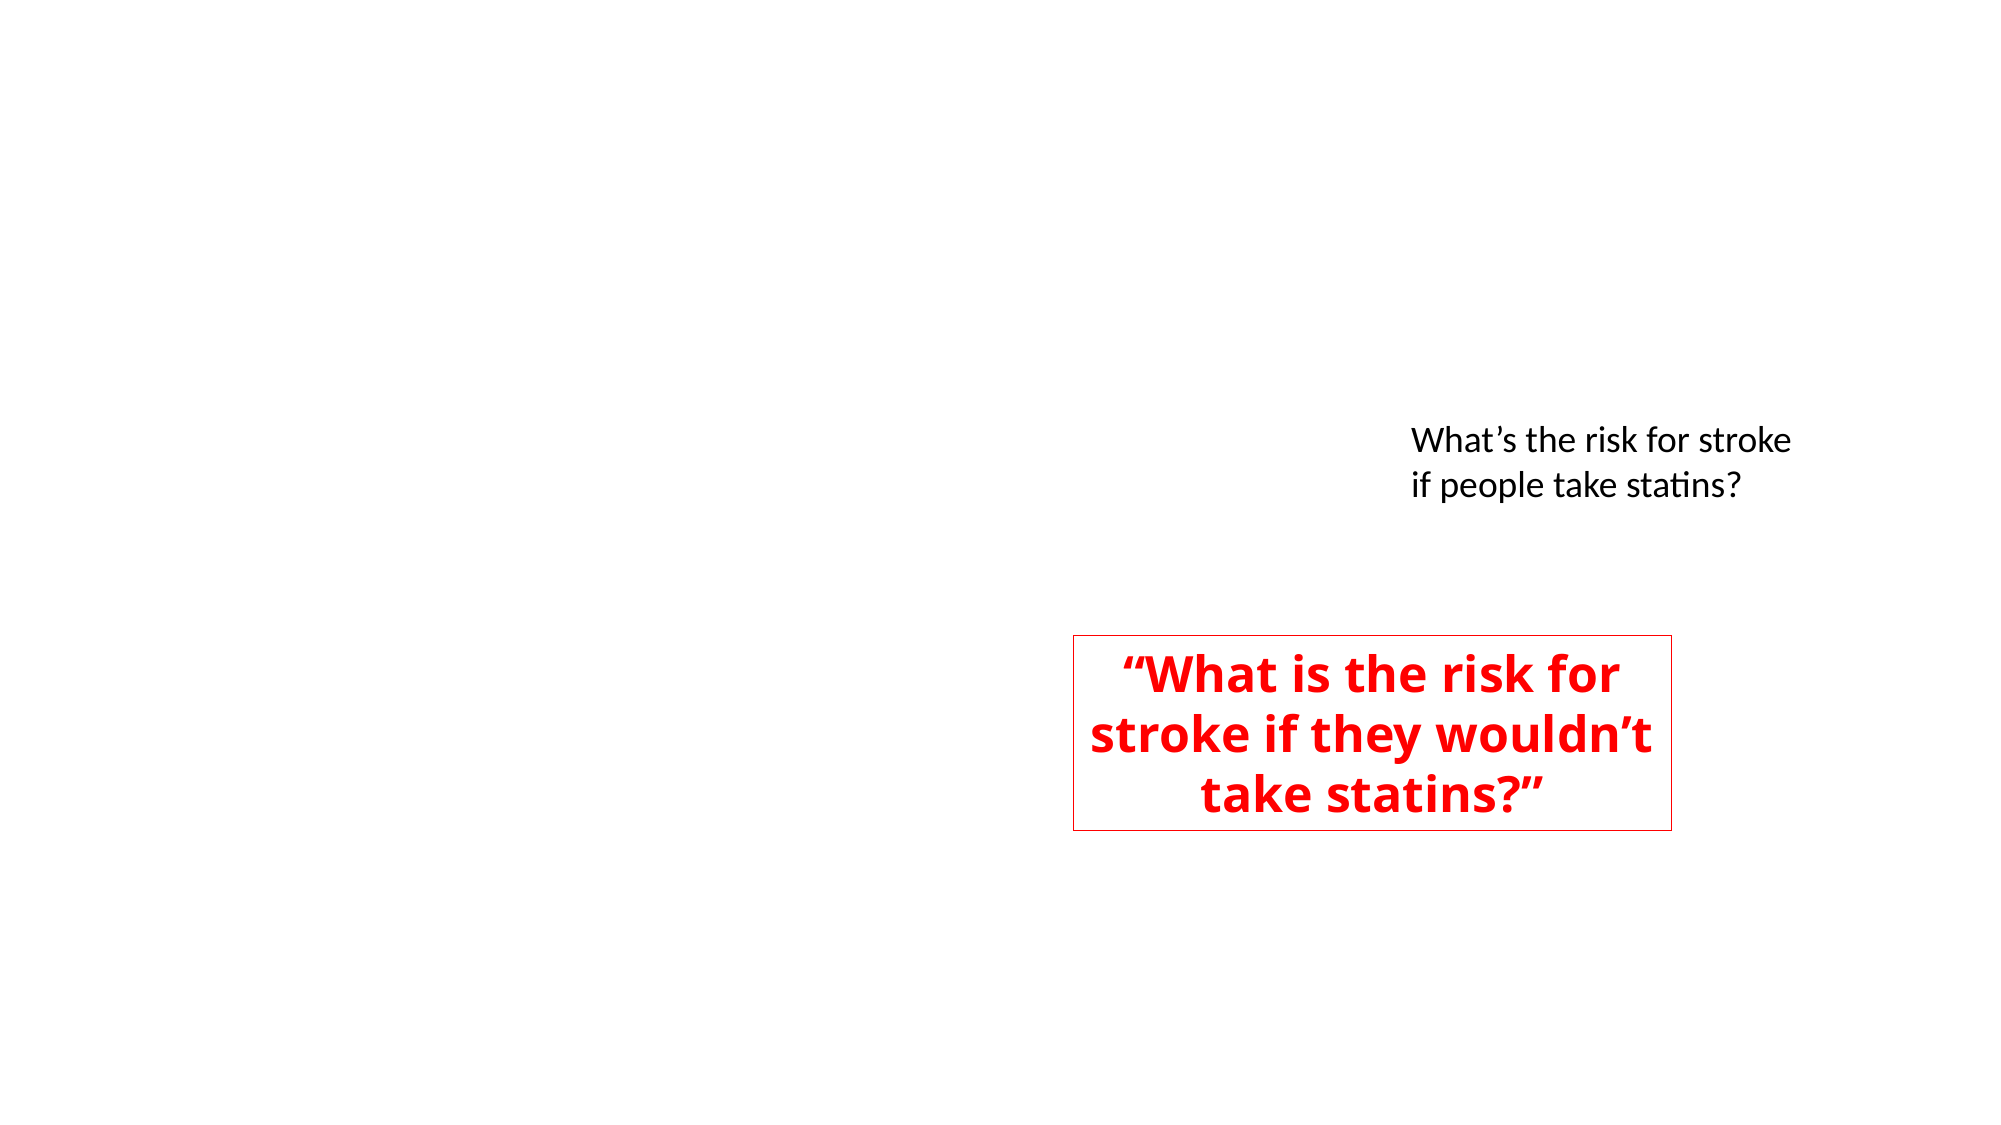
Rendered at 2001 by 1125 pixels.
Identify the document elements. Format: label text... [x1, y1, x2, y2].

text_box What’s the risk for stroke if people take statins? [1396, 407, 1833, 513]
text_box “What is the risk for stroke if they wouldn’t take statins?” [1073, 635, 1672, 831]
